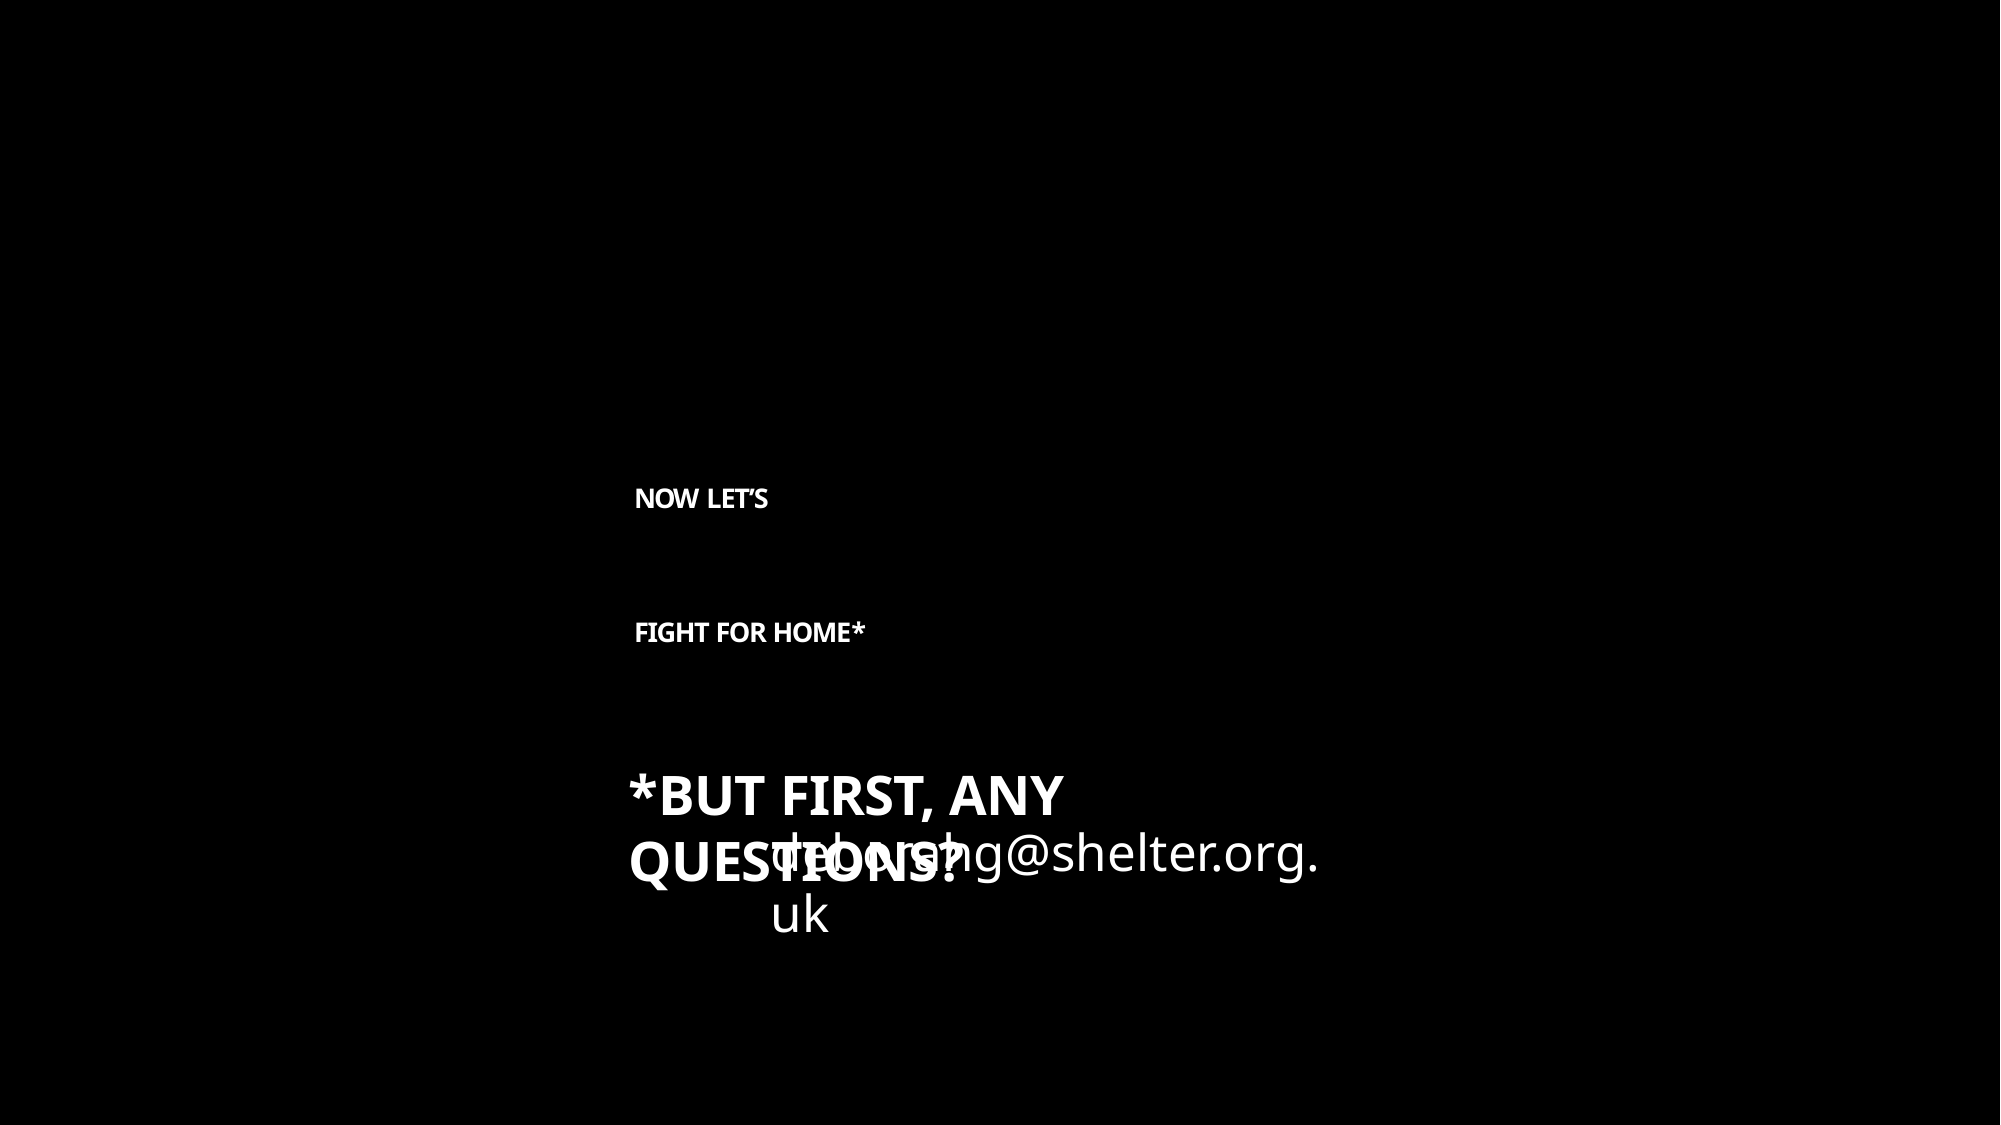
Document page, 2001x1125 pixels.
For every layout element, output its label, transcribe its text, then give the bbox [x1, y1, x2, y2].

title NOW LET’S FIGHT FOR HOME* [634, 380, 1365, 649]
text_box deborahg@shelter.org.uk [770, 820, 1346, 943]
